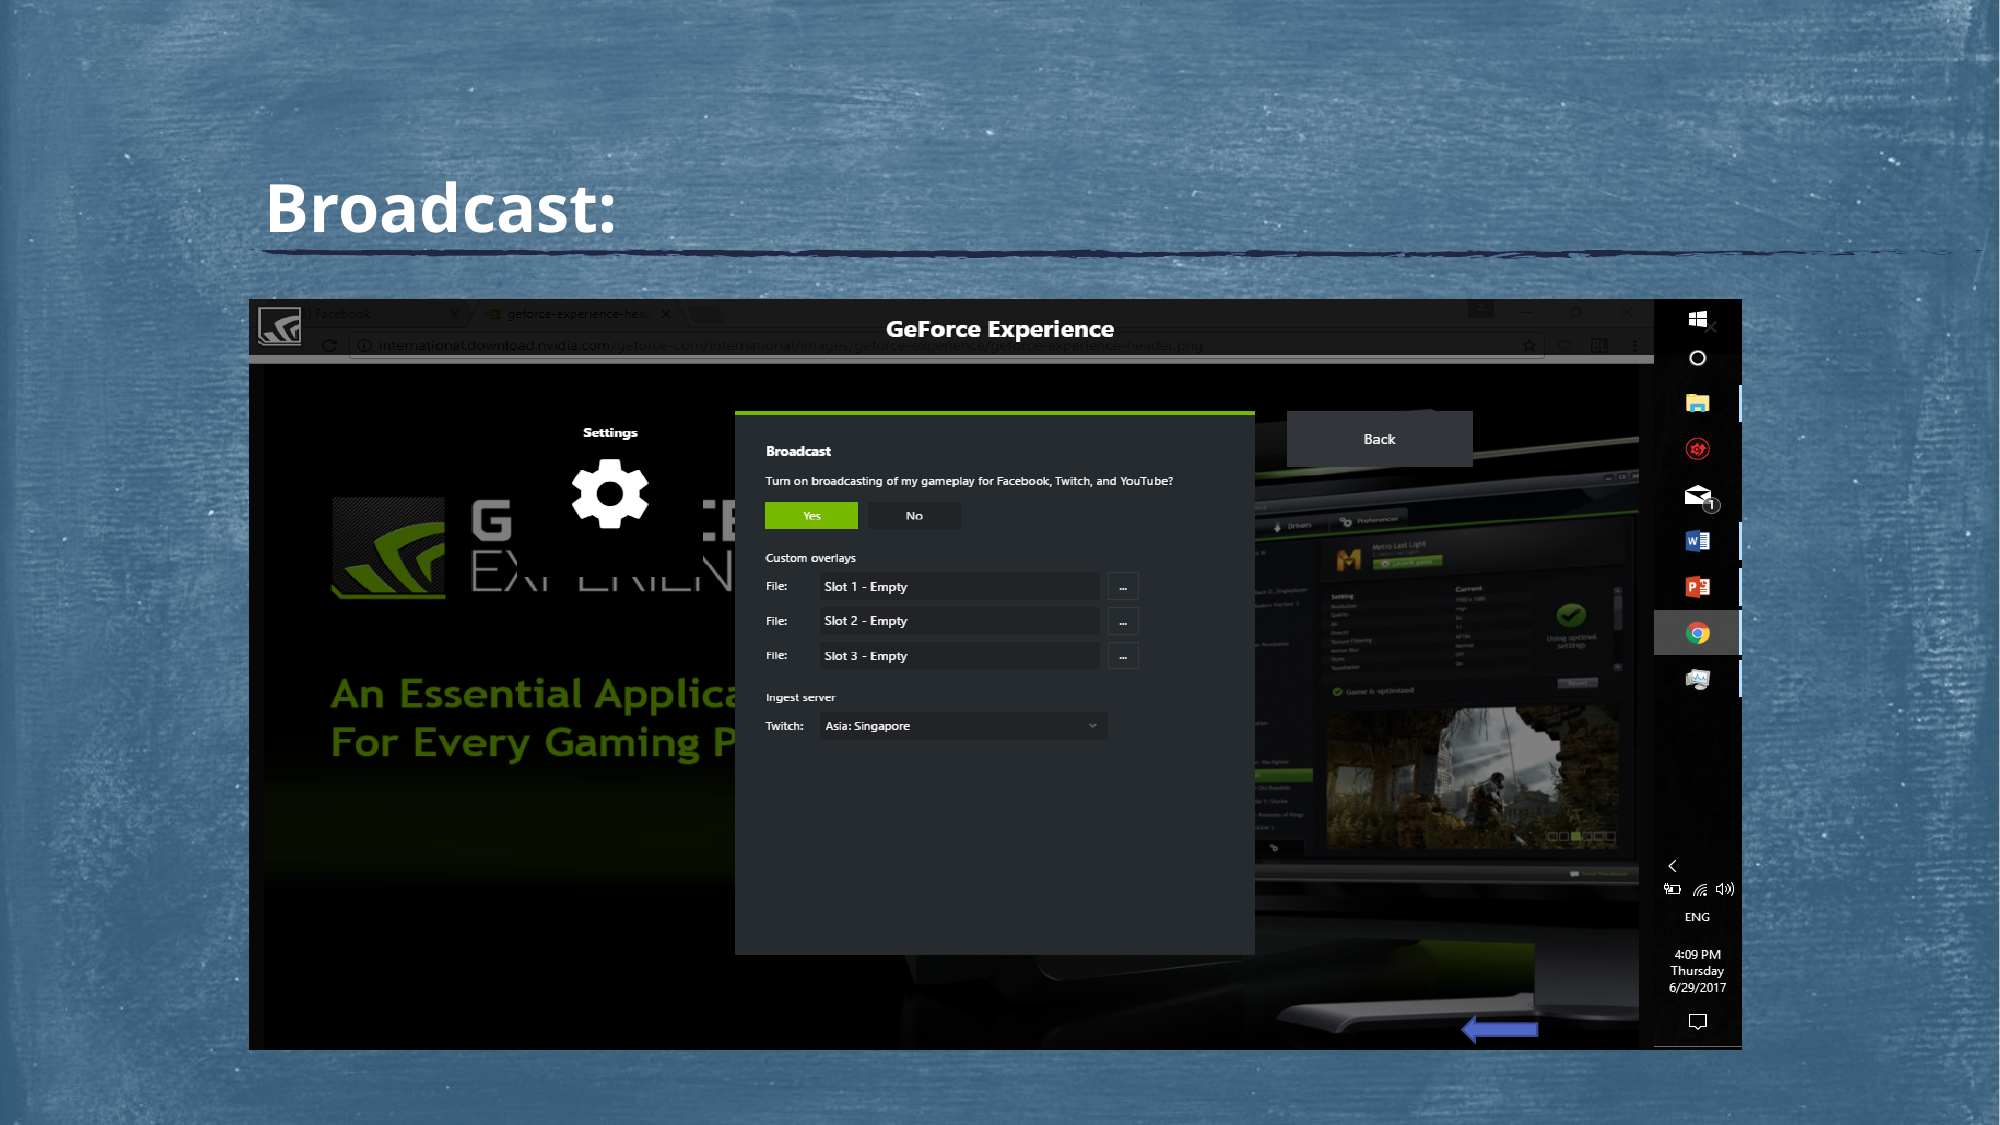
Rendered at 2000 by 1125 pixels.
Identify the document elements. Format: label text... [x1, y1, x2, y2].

title Broadcast: [249, 87, 1750, 255]
picture [249, 299, 1742, 1050]
